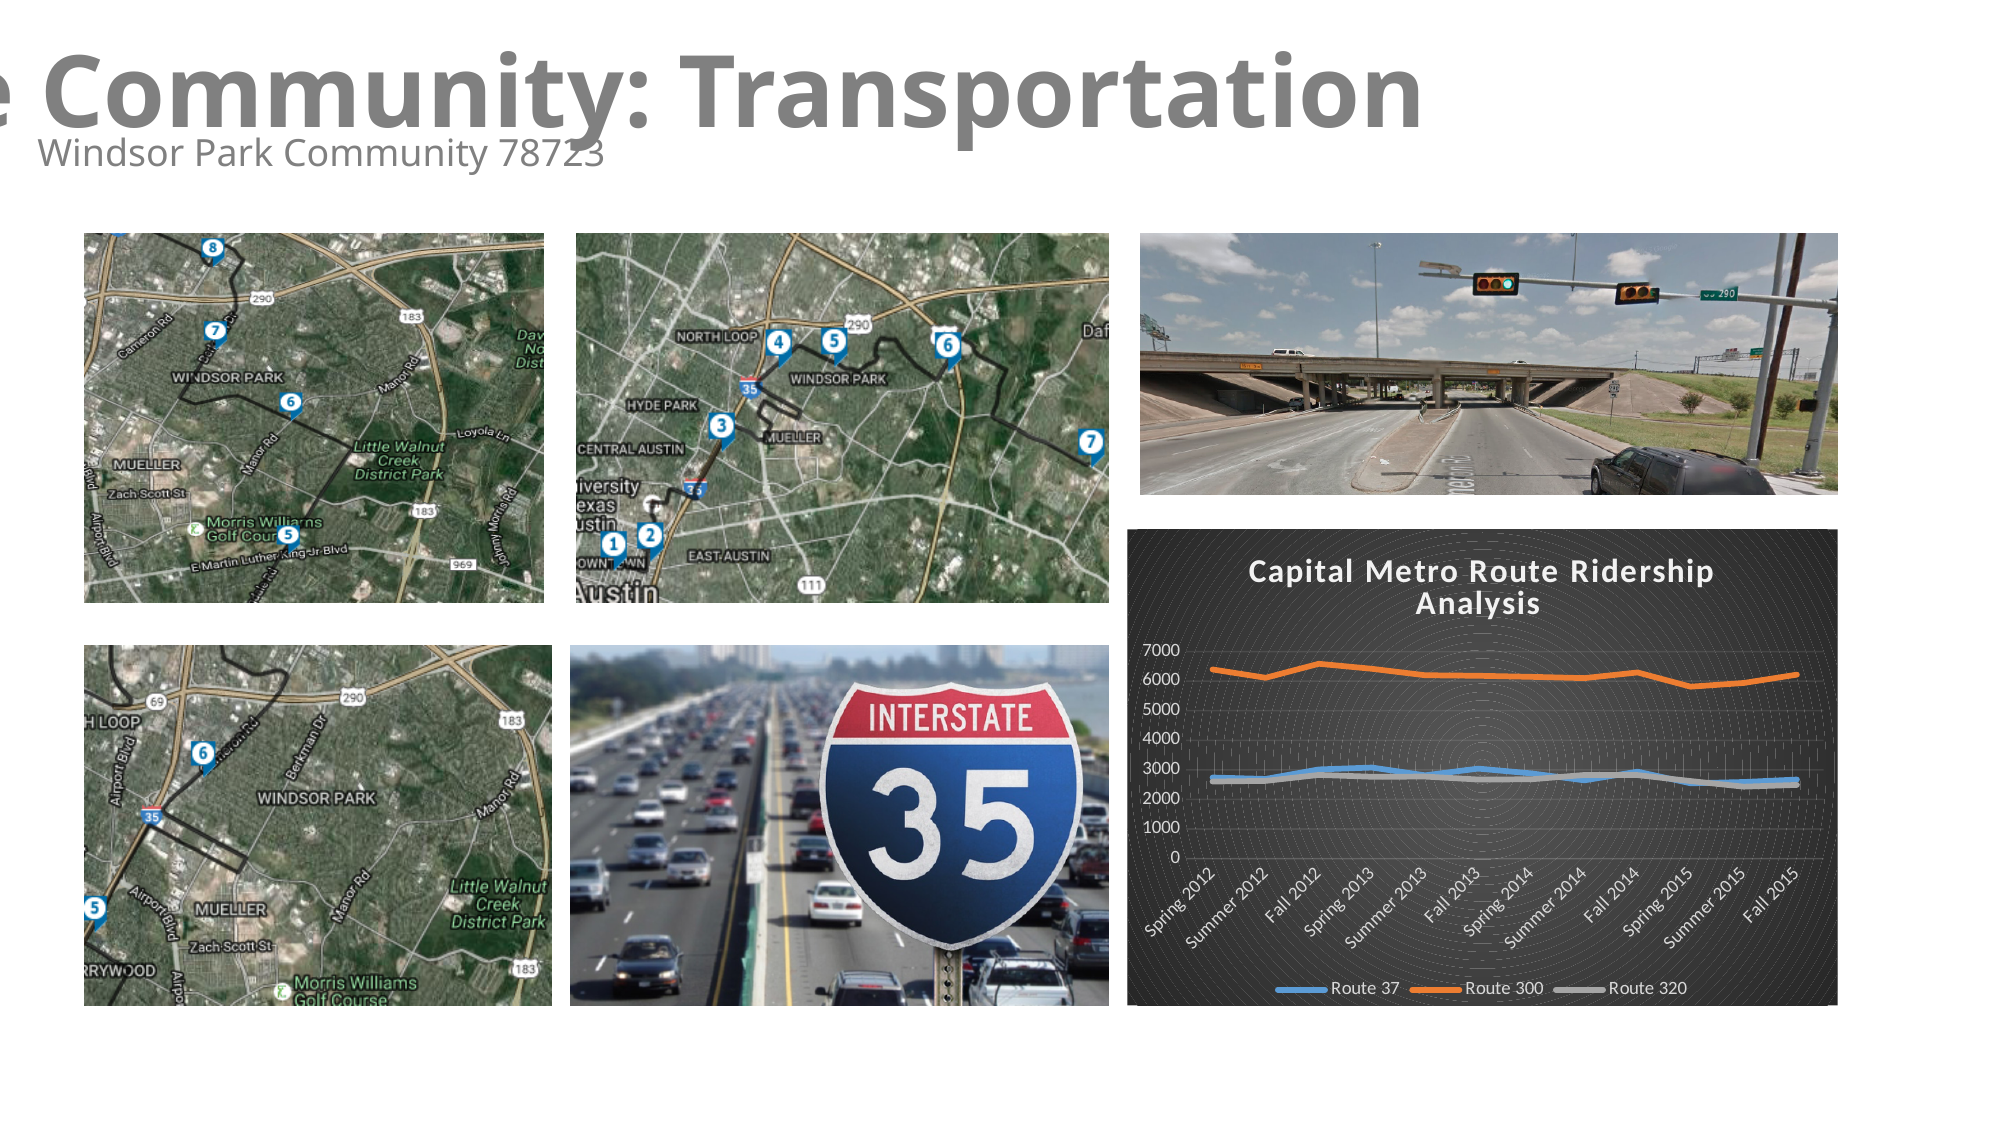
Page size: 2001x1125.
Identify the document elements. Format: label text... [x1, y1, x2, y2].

picture [84, 233, 544, 603]
text_box The Community: Transportation [0, 19, 1470, 155]
chart [1127, 529, 1838, 1006]
picture [576, 233, 1109, 603]
picture [84, 645, 552, 1006]
text_box Windsor Park Community 78723 [22, 121, 631, 182]
picture [1140, 233, 1838, 495]
picture [570, 645, 1109, 1006]
